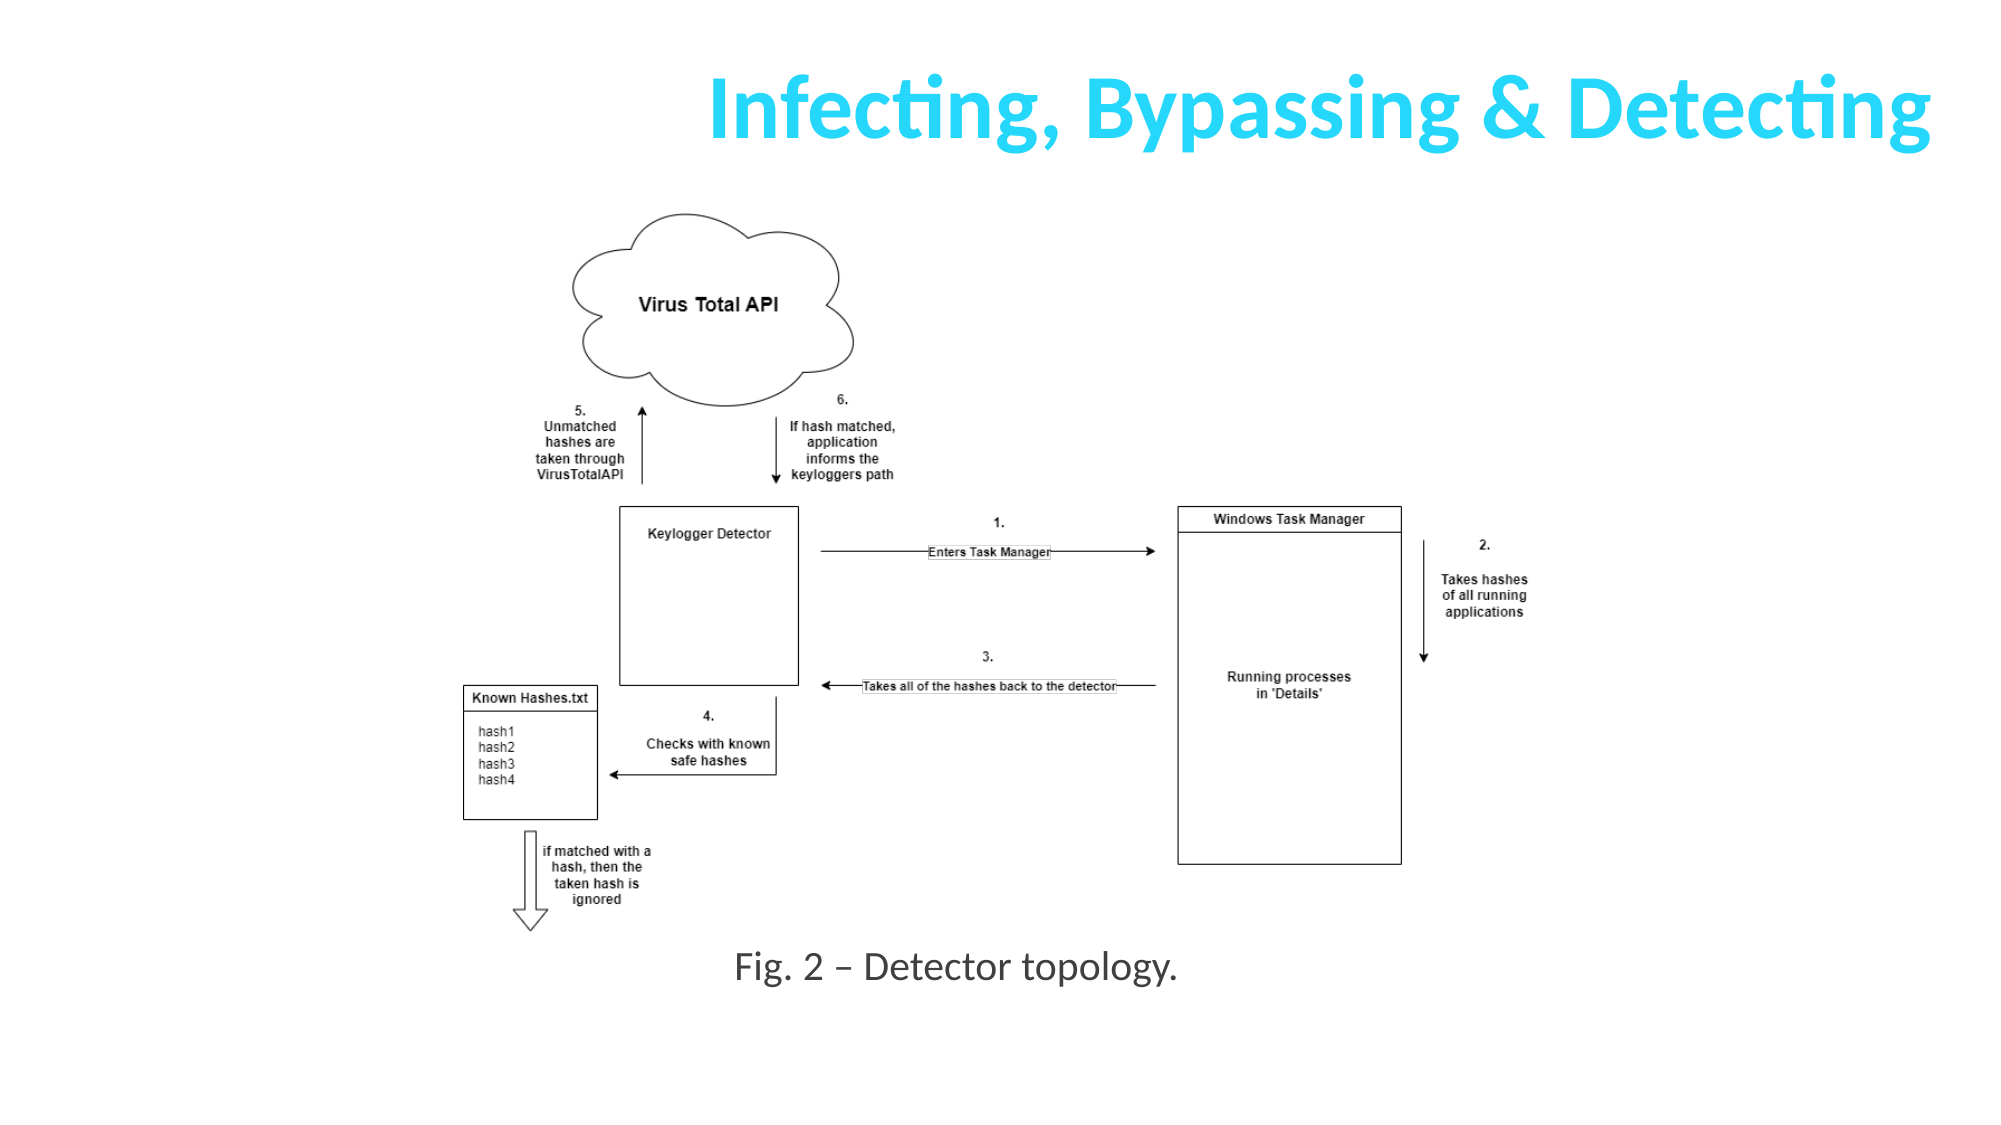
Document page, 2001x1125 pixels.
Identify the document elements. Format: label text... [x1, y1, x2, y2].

text_box Fig. 2 – Detector topology. [719, 931, 1645, 1046]
picture [463, 193, 1536, 932]
text_box Infecting, Bypassing & Detecting [701, 46, 1963, 157]
